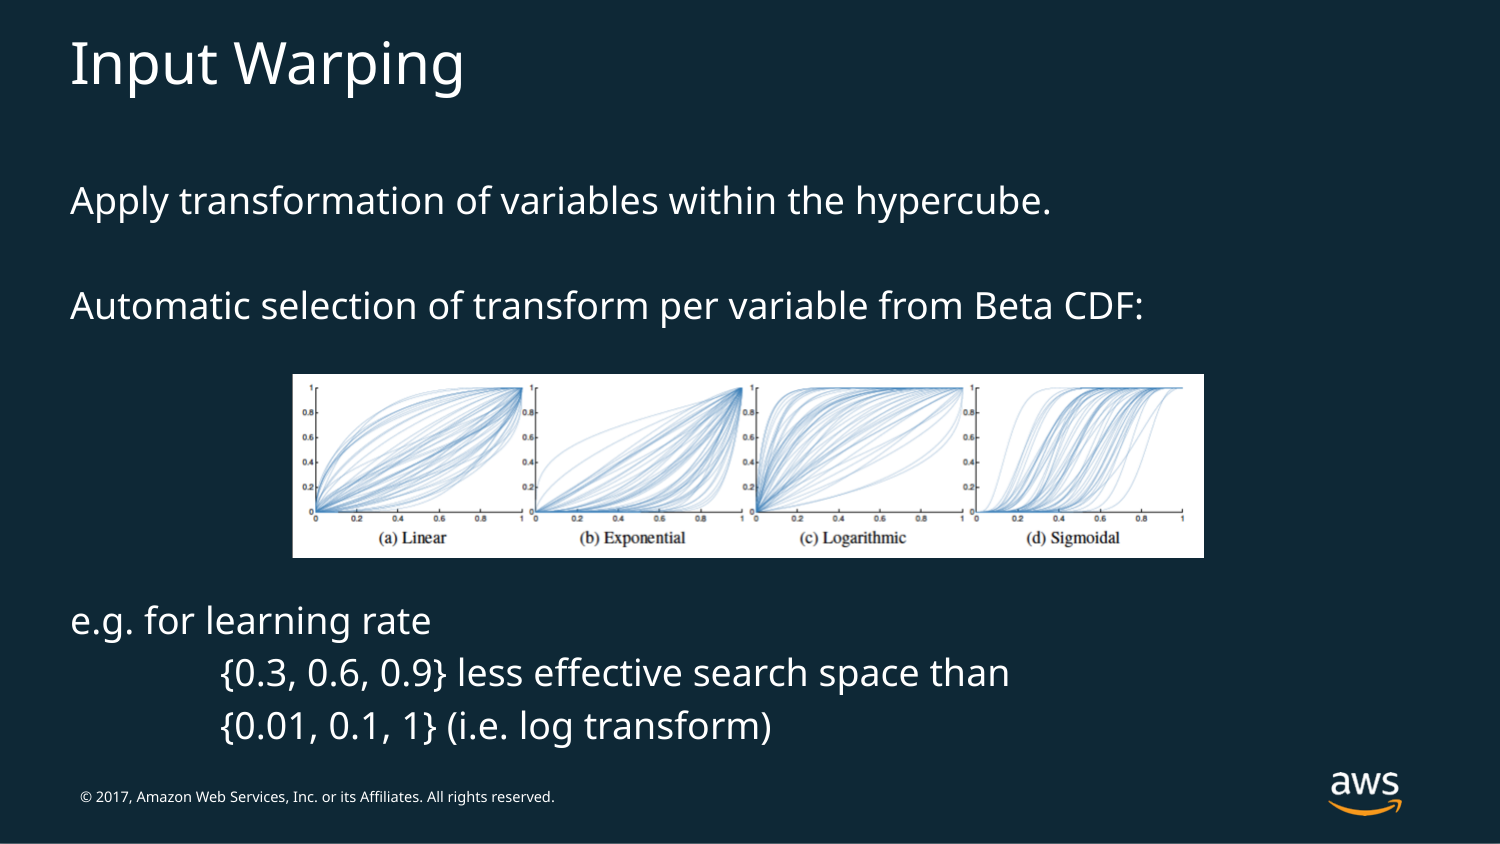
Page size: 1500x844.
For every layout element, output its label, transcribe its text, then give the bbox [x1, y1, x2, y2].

list Apply transformation of variables within the hypercube. Automatic selection of transform per variable from Beta CDF: e.g. for learning rate {0.3, 0.6, 0.9} less effective search space than {0.01, 0.1, 1} (i.e. log transform) [55, 169, 1402, 753]
title Input Warping [55, 18, 1402, 109]
picture [292, 374, 1205, 558]
picture [1328, 772, 1402, 816]
